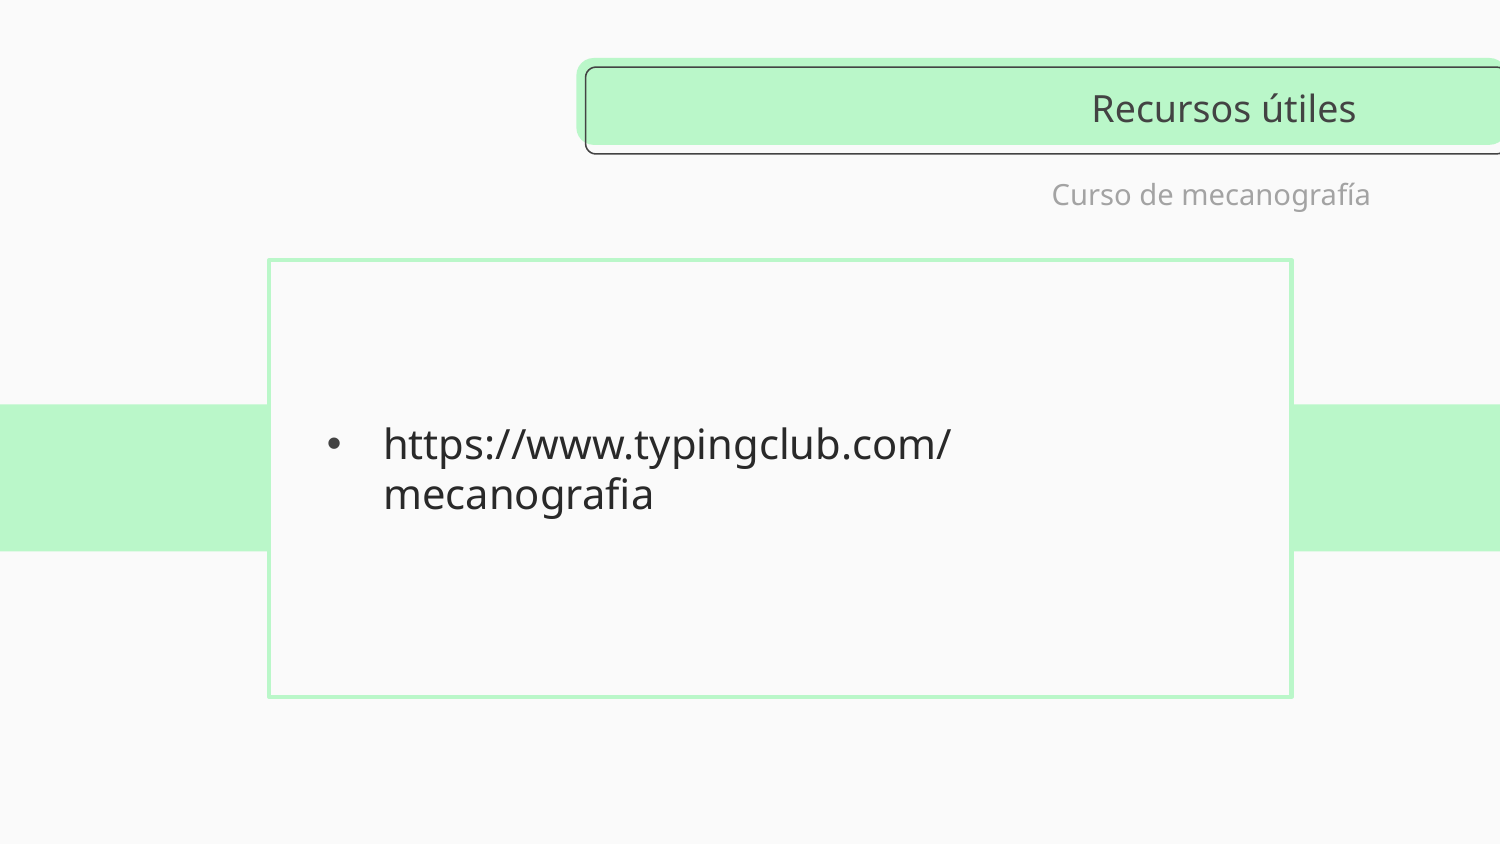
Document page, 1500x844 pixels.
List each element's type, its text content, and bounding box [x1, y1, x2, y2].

text_box [1085, 258, 1294, 699]
text_box [267, 258, 286, 699]
subtitle https://www.typingclub.com/mecanografia [286, 231, 1085, 705]
title Recursos útiles [847, 67, 1372, 147]
text_box [1289, 402, 1500, 553]
text_box [0, 402, 271, 553]
text_box Curso de mecanografía [1036, 169, 1500, 220]
